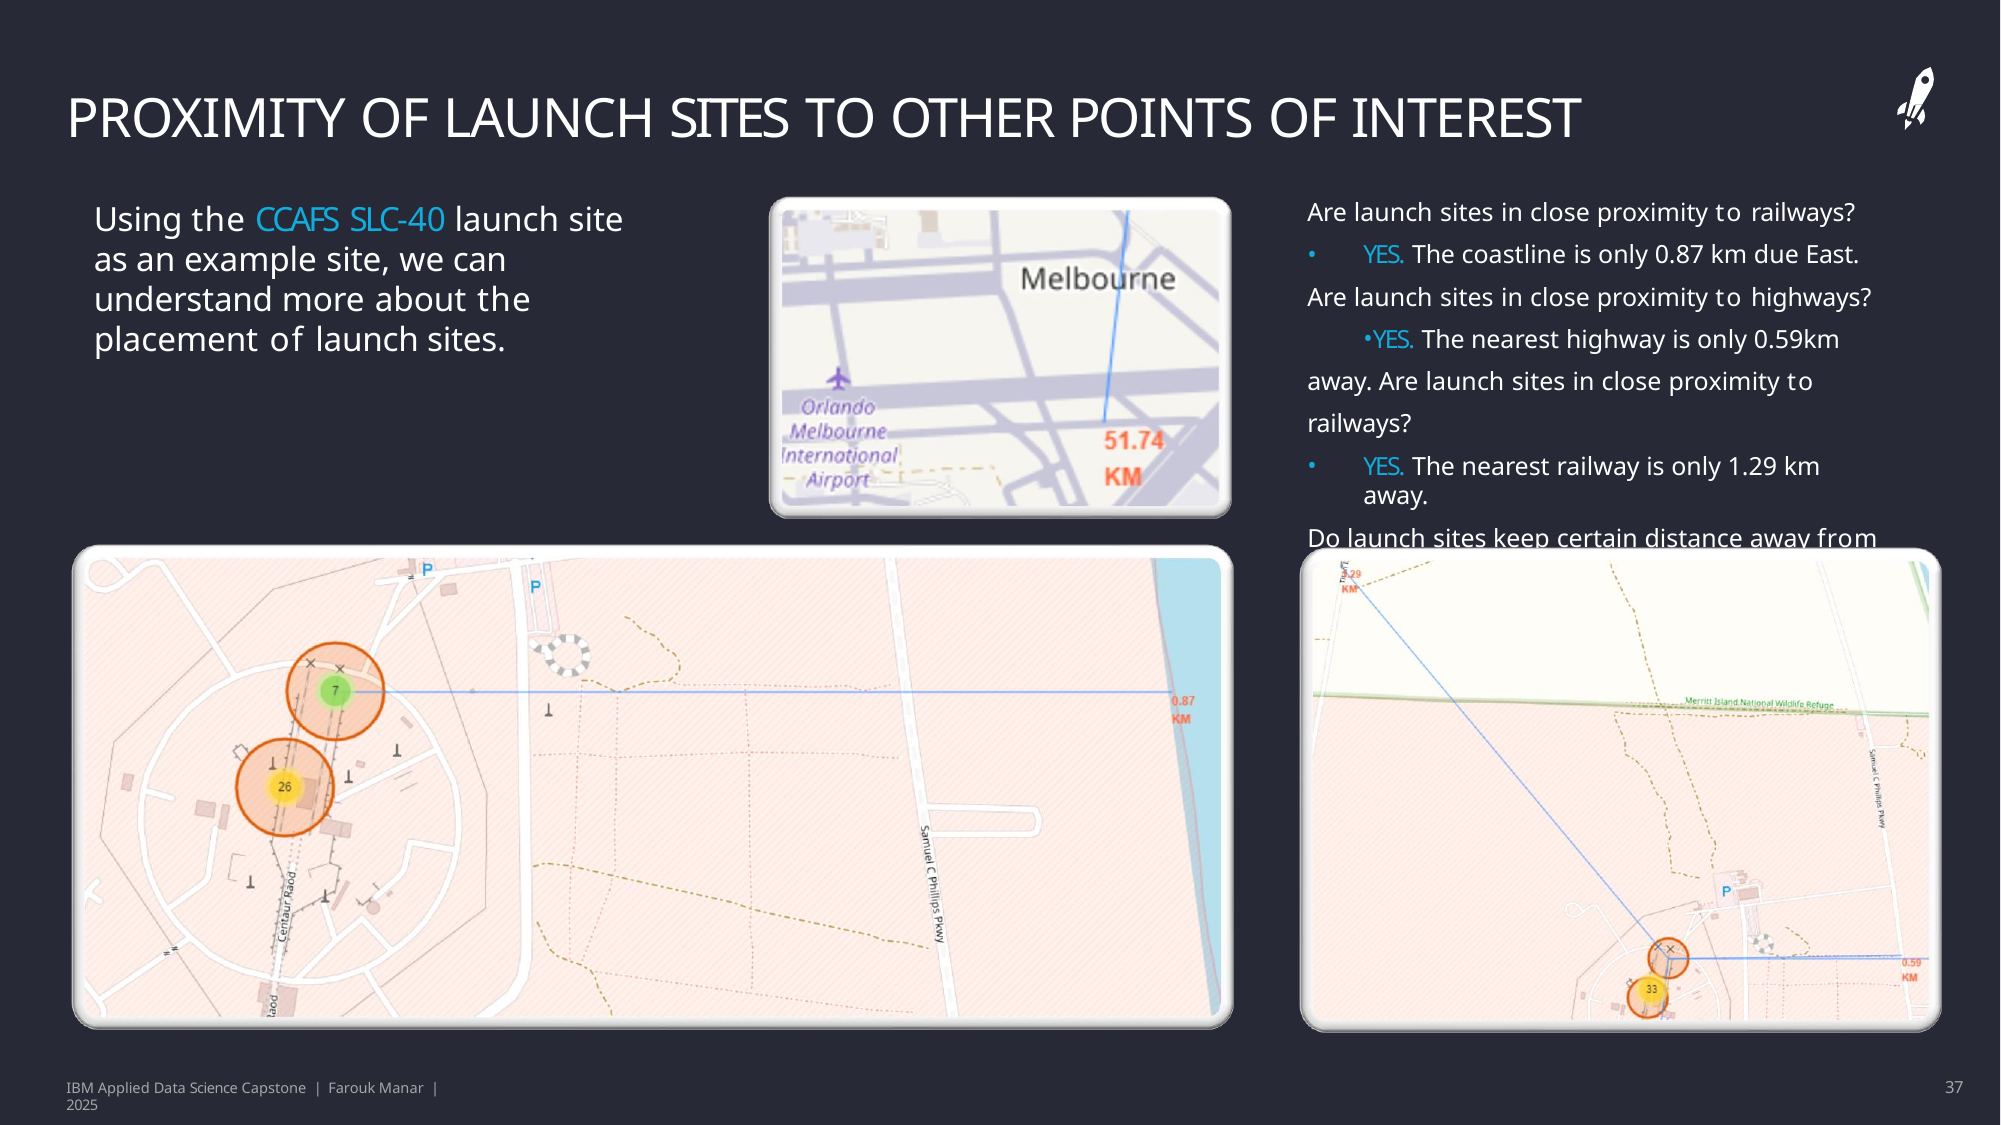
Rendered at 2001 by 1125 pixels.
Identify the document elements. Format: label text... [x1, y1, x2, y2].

text_box Are launch sites in close proximity to railways? YES. The coastline is only 0.87 km due East. Are launch sites in close proximity to highways? YES. The nearest highway is only 0.59km away. Are launch sites in close proximity to railways? YES. The nearest railway is only 1.29 km away. Do launch sites keep certain distance away from cities? YES. The nearest city is 51.74 km away. [1305, 181, 1929, 545]
title PROXIMITY OF LAUNCH SITES TO OTHER POINTS OF INTEREST [64, 81, 1803, 272]
text_box [1917, 108, 1926, 125]
picture [71, 544, 1234, 1030]
text_box [1906, 67, 1934, 119]
slide_number 37 [1939, 1075, 1973, 1125]
picture [767, 196, 1232, 519]
text_box [1897, 101, 1907, 116]
text_box [1904, 119, 1912, 131]
text_box Using the CCAFS SLC-40 launch site as an example site, we can understand more about the placement of launch sites. [91, 196, 667, 358]
footer IBM Applied Data Science Capstone | Farouk Manar | 2025 [64, 1077, 462, 1125]
picture [1299, 546, 1943, 1033]
